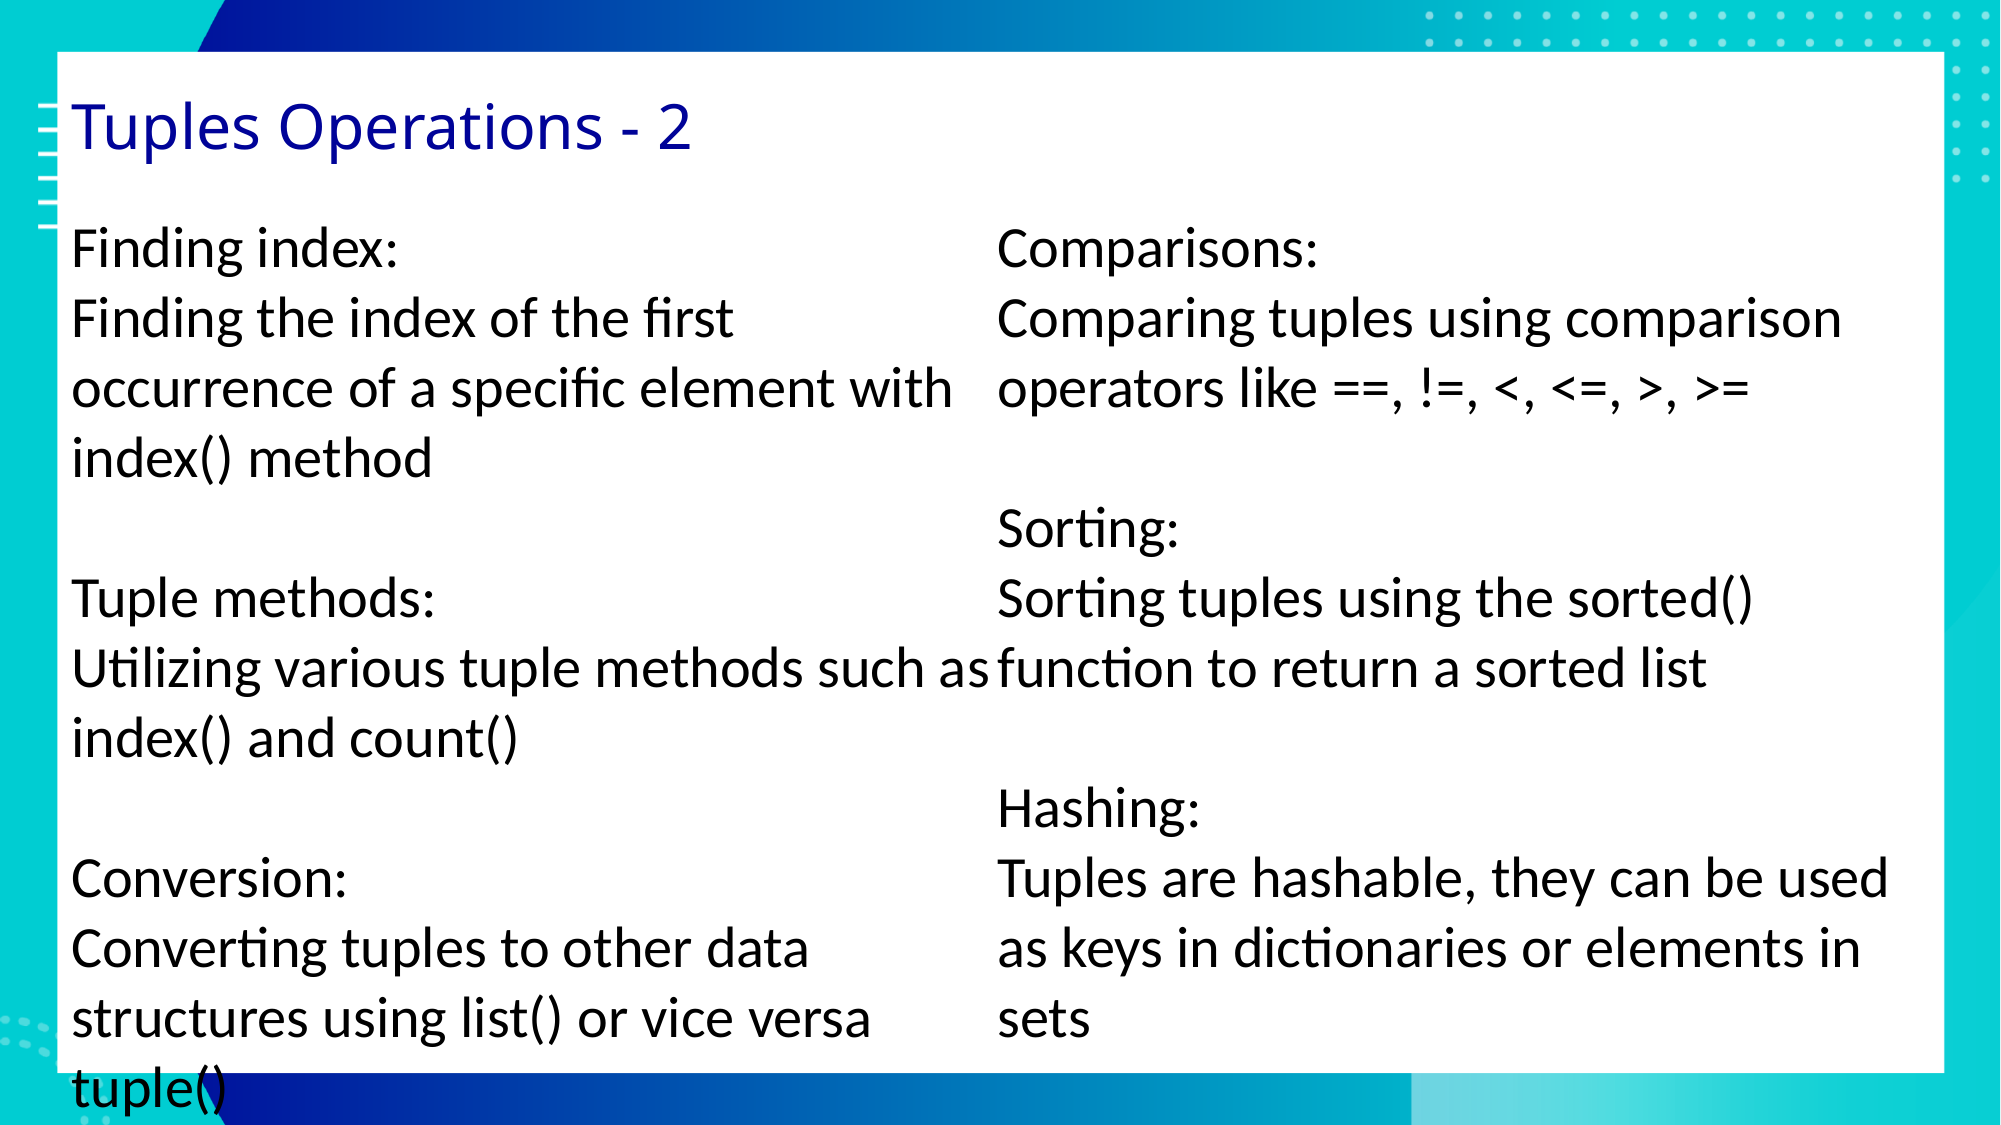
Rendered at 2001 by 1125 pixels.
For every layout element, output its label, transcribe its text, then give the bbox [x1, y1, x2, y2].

title Tuples Operations - 2 [56, 56, 1939, 201]
list Finding index: Finding the index of the first occurrence of a specific element with index() method Tuple methods: Utilizing various tuple methods such as index() and count() Conversion: Converting tuples to other data structures using list() or vice versa tuple() Comparisons: Comparing tuples using comparison operators like ==, !=, <, <=, >, >= Sorting: Sorting tuples using the sorted() function to return a sorted list Hashing: Tuples are hashable, they can be used as keys in dictionaries or elements in sets [56, 201, 1939, 1069]
picture [0, 0, 2001, 1125]
